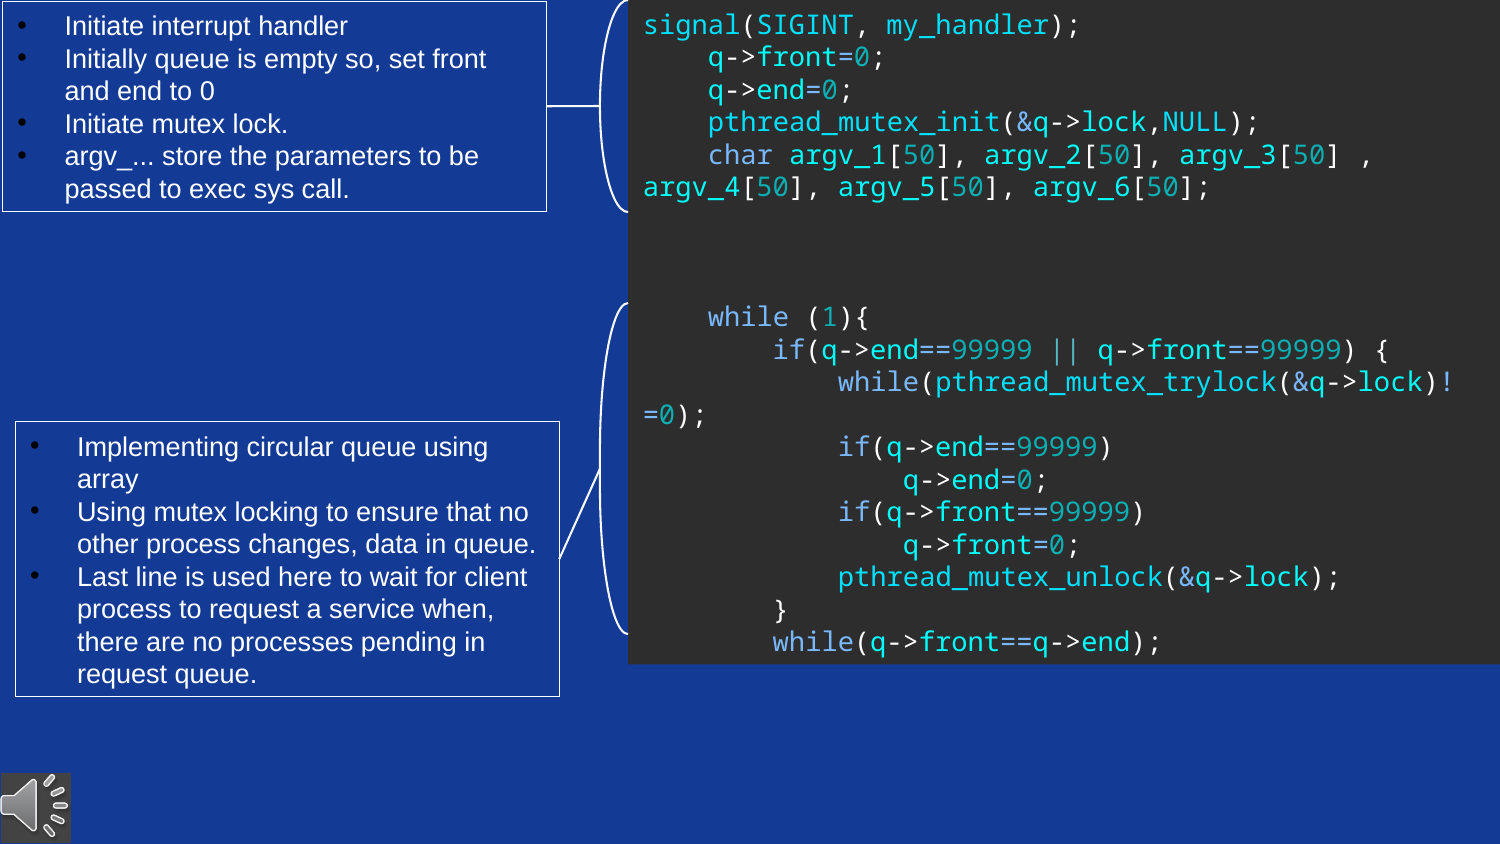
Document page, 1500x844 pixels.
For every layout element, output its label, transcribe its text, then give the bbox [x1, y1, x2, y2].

text_box Initiate interrupt handler Initially queue is empty so, set front and end to 0 Initiate mutex lock. argv_... store the parameters to be passed to exec sys call. [2, 1, 547, 212]
text_box signal(SIGINT, my_handler); q->front=0; q->end=0; pthread_mutex_init(&q->lock,NULL); char argv_1[50], argv_2[50], argv_3[50] , argv_4[50], argv_5[50], argv_6[50]; while (1){ if(q->end==99999 || q->front==99999) { while(pthread_mutex_trylock(&q->lock)!=0); if(q->end==99999) q->end=0; if(q->front==99999) q->front=0; pthread_mutex_unlock(&q->lock); } while(q->front==q->end); [628, 0, 1500, 665]
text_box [558, 468, 601, 561]
text_box [599, 0, 629, 213]
picture [0, 771, 73, 844]
text_box [599, 302, 629, 635]
text_box Implementing circular queue using array Using mutex locking to ensure that no other process changes, data in queue. Last line is used here to wait for client process to request a service when, there are no processes pending in request queue. [15, 421, 560, 697]
